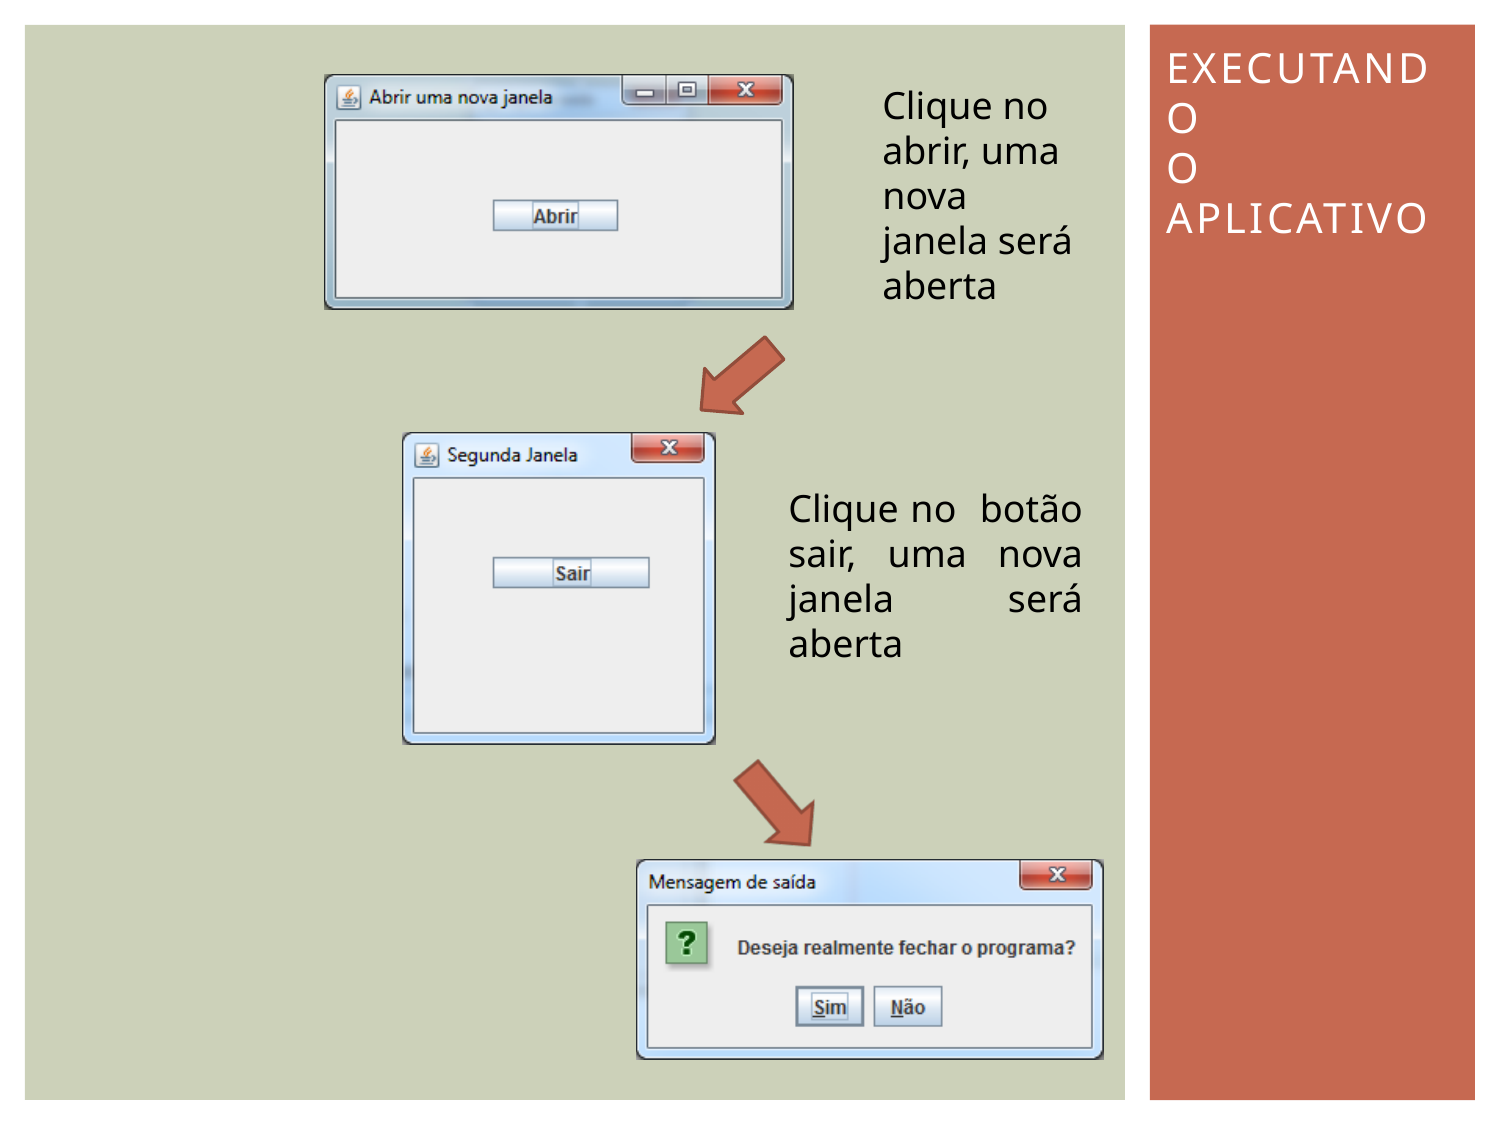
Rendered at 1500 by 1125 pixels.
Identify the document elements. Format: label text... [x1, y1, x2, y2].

picture [402, 432, 716, 746]
picture [324, 74, 794, 310]
title Executando o aplicativo [1151, 75, 1471, 350]
text_box [699, 335, 786, 416]
text_box Clique no abrir, uma nova janela será aberta [867, 74, 1098, 315]
text_box Clique no botão sair, uma nova janela será aberta [773, 477, 1098, 672]
picture [729, 759, 818, 846]
picture [636, 859, 1105, 1060]
